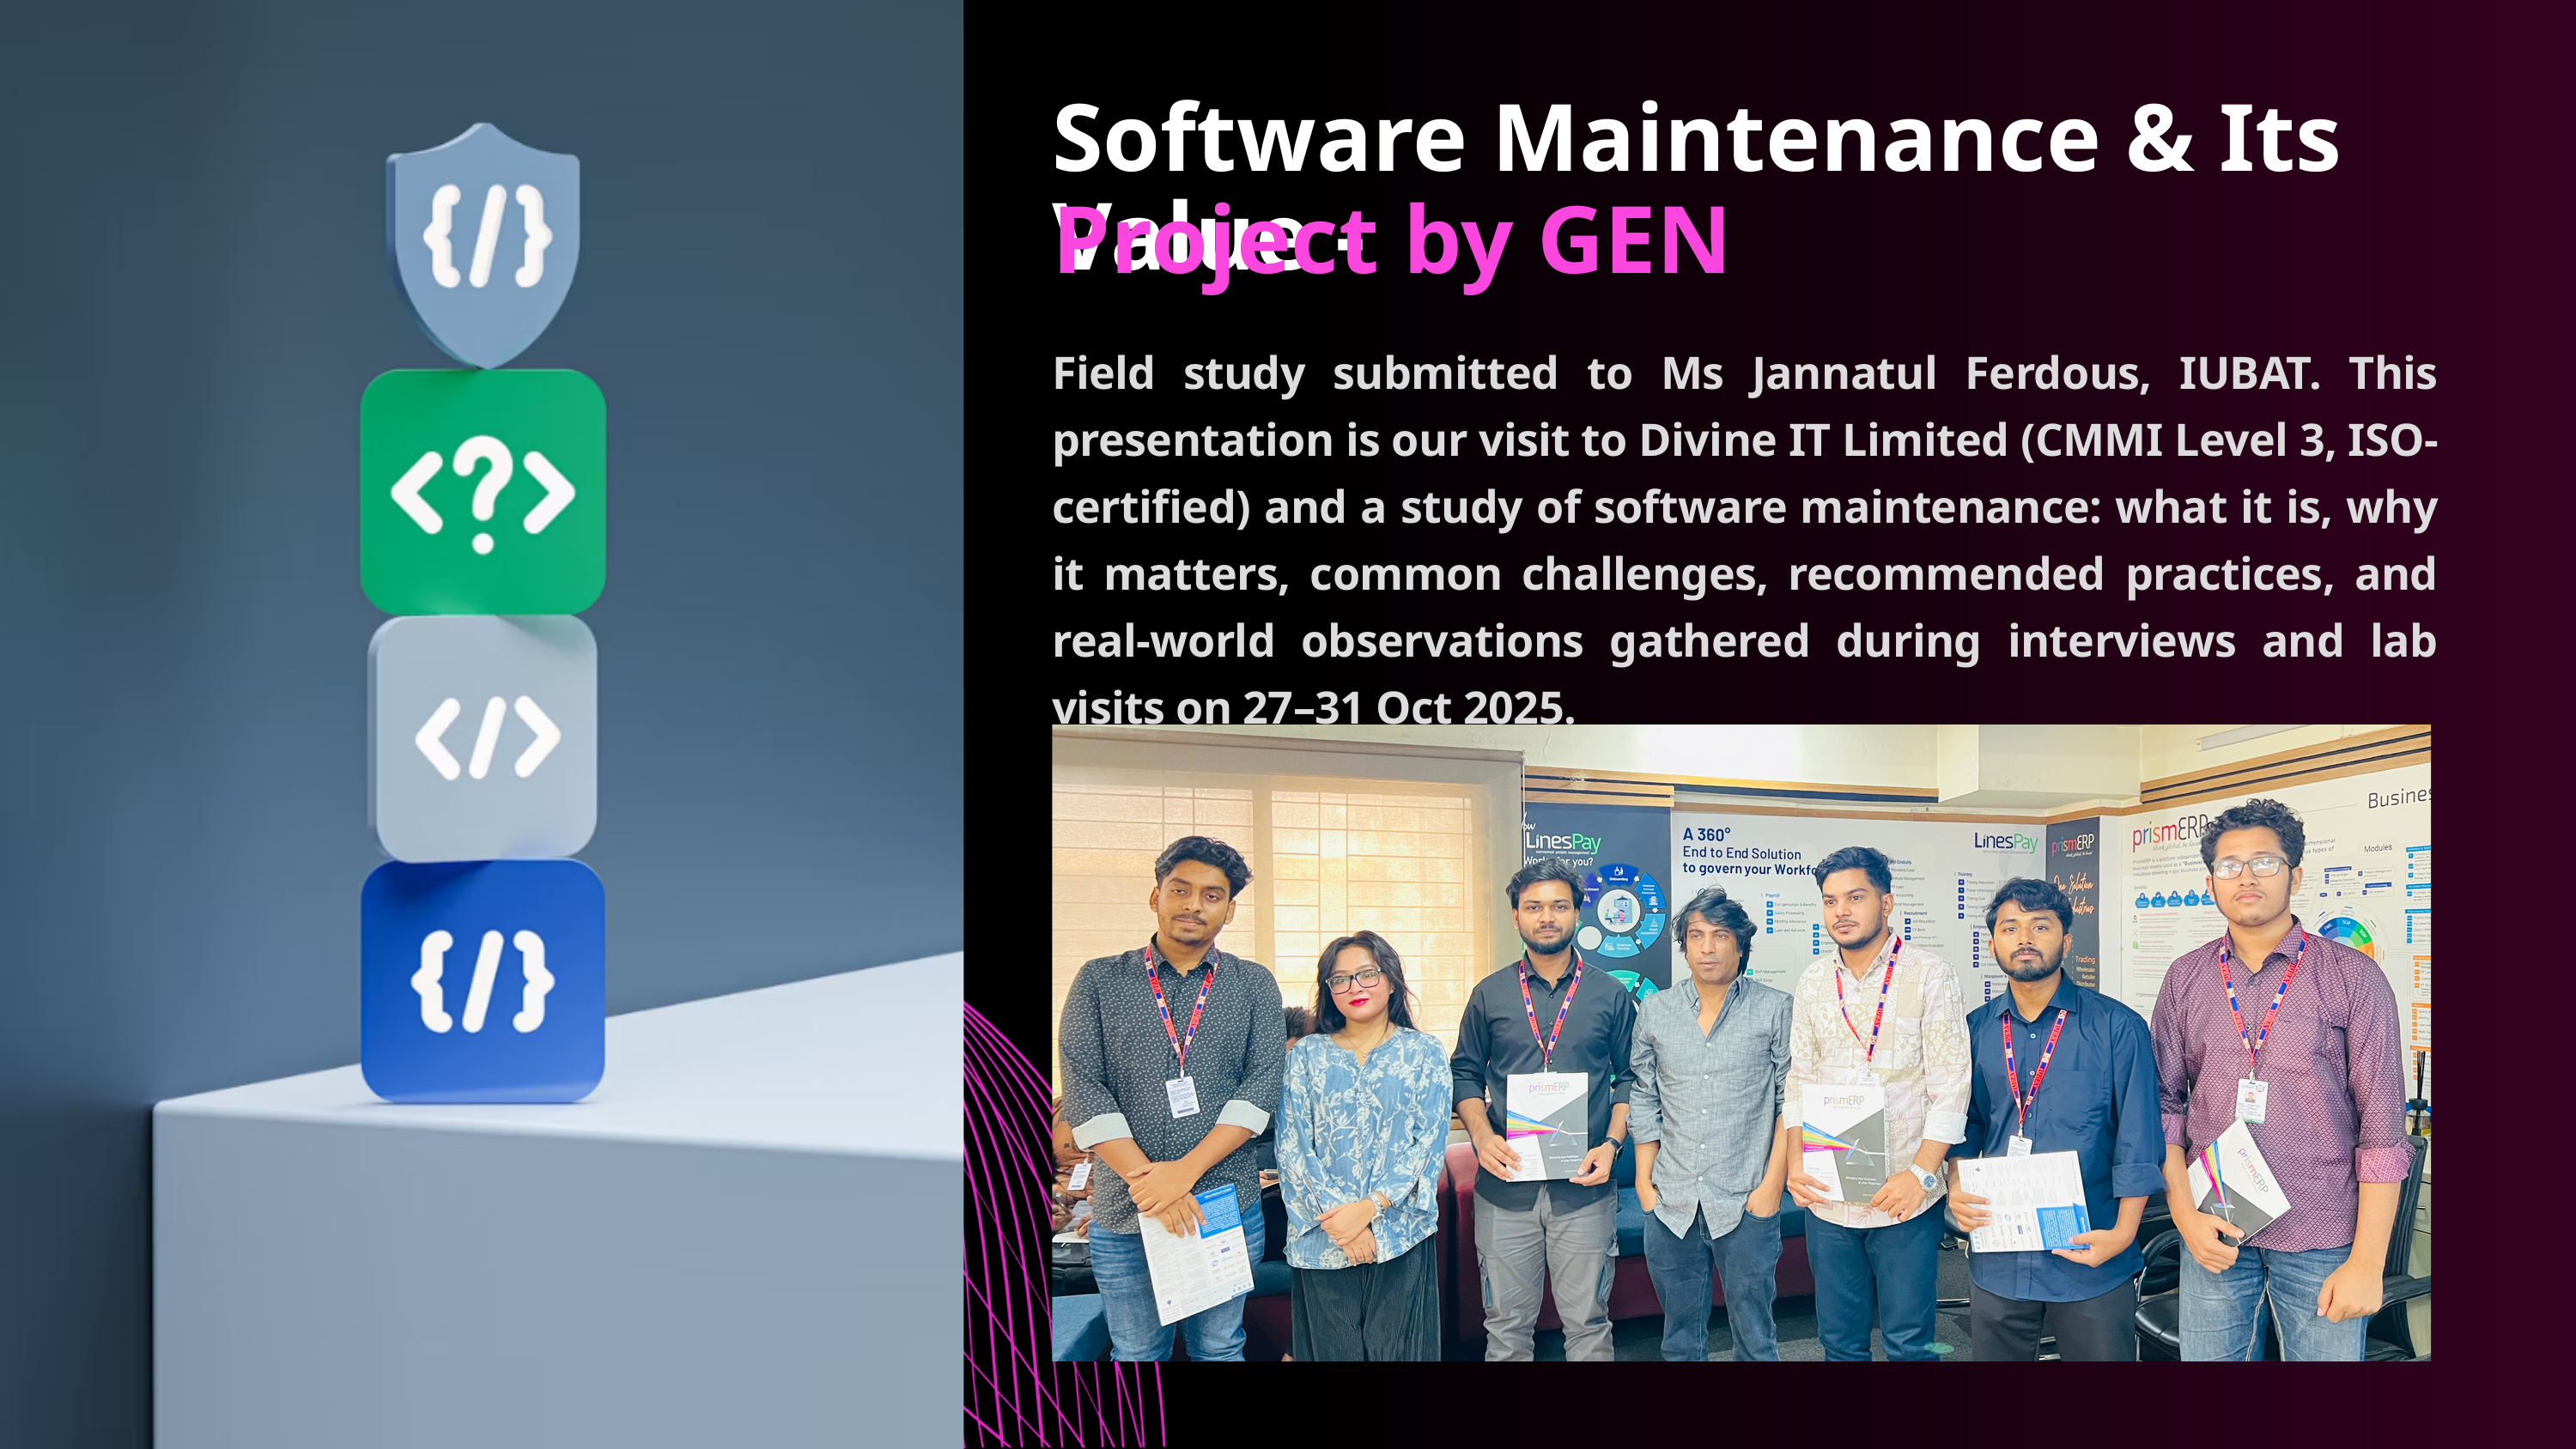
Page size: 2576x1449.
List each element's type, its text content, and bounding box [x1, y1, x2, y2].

text_box Field study submitted to Ms Jannatul Ferdous, IUBAT. This presentation is our visit to Divine IT Limited (CMMI Level 3, ISO-certified) and a study of software maintenance: what it is, why it matters, common challenges, recommended practices, and real-world observations gathered during interviews and lab visits on 27–31 Oct 2025. [1052, 330, 2439, 734]
text_box [964, 0, 1166, 1449]
text_box Software Maintenance & Its Value - [1052, 91, 2493, 288]
text_box [1052, 734, 2432, 1361]
text_box [0, 0, 964, 1449]
text_box Project by GEN [1052, 185, 2439, 292]
